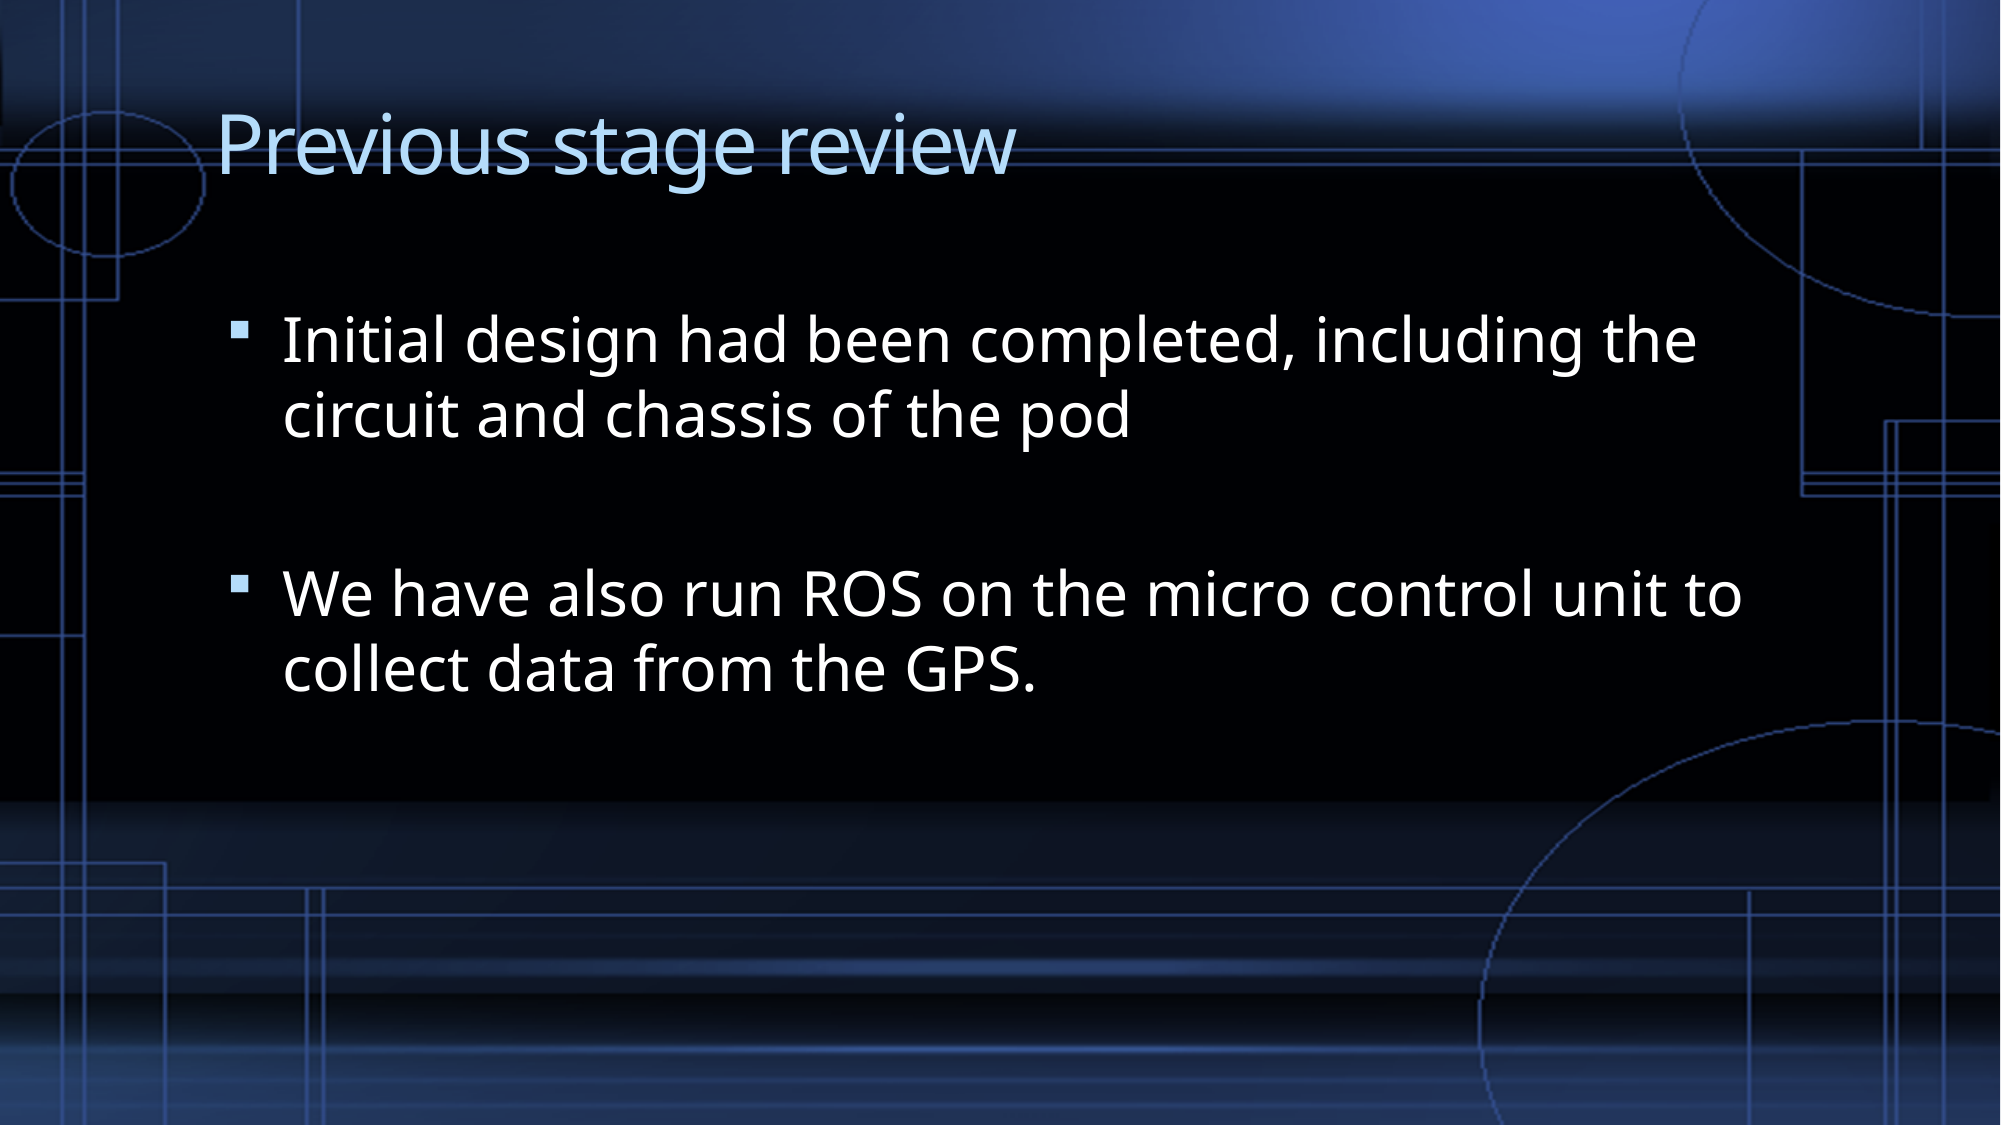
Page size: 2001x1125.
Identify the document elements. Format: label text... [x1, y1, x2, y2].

picture [0, 0, 2001, 1125]
list Initial design had been completed, including the circuit and chassis of the pod We have also run ROS on the micro control unit to collect data from the GPS. [200, 292, 1900, 1043]
title Previous stage review [200, 83, 1900, 234]
